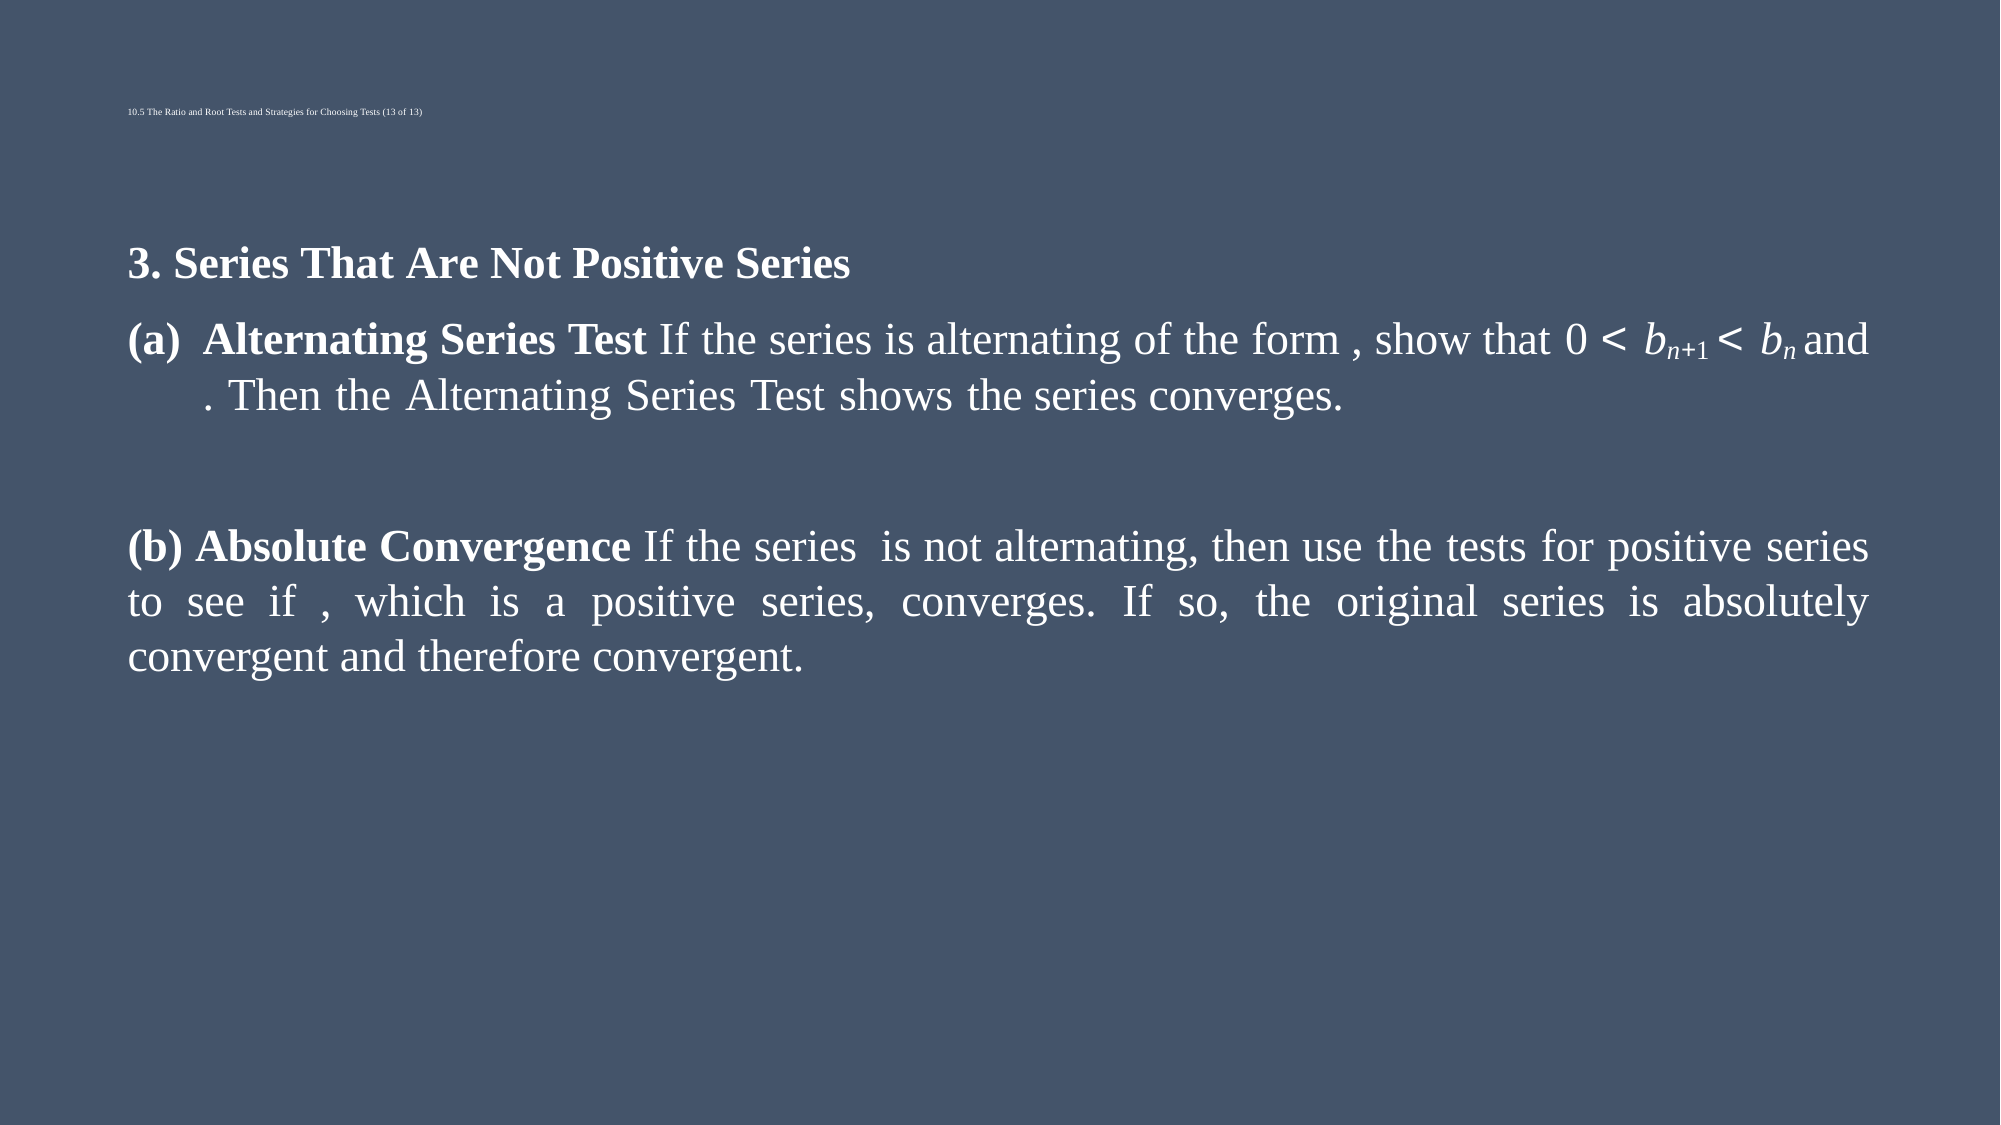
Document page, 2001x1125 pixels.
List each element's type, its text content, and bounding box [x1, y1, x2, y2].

title 10.5 The Ratio and Root Tests and Strategies for Choosing Tests (13 of 13) [112, 99, 1905, 203]
